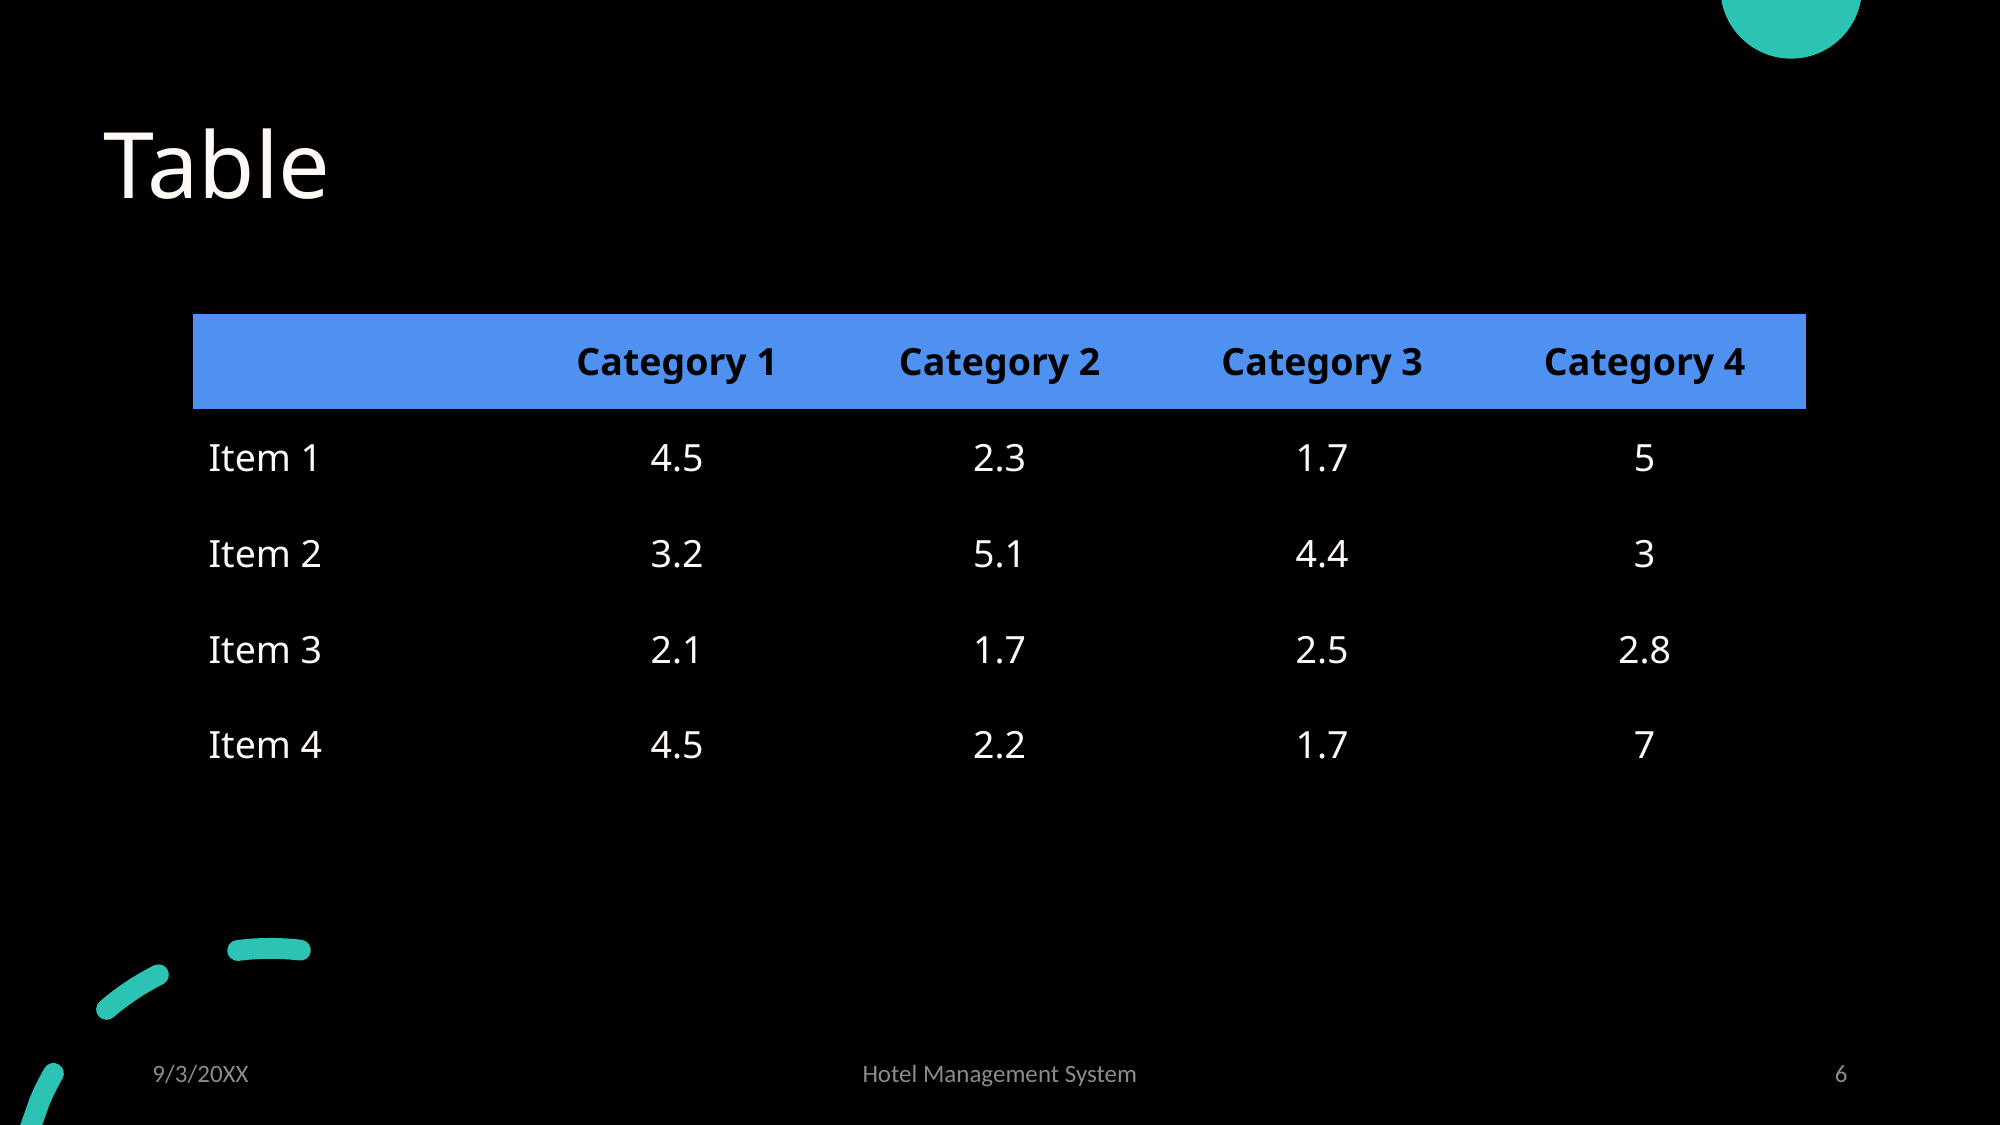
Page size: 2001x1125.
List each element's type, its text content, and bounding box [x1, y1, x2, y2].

table_header Category 2 [838, 314, 1161, 409]
slide_number 6 [1412, 1042, 1863, 1103]
table_header Category 4 [1483, 314, 1806, 409]
table_cell 4.4 [1162, 506, 1483, 601]
table_cell 2.2 [839, 697, 1160, 792]
table_cell 4.5 [517, 409, 838, 505]
table_cell 1.7 [1162, 409, 1483, 505]
table_header [193, 314, 516, 409]
table_cell 2.5 [1162, 602, 1483, 696]
table_cell 7 [1484, 697, 1805, 792]
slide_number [137, 1042, 588, 1103]
table_cell 1.7 [1162, 697, 1483, 792]
table_cell Item 3 [194, 602, 515, 696]
table_cell 1.7 [839, 602, 1160, 696]
table_cell Item 1 [194, 409, 515, 505]
table_cell 5.1 [839, 506, 1160, 601]
footer Hotel Management System [662, 1042, 1338, 1103]
title Table [88, 59, 1814, 278]
table_cell 2.8 [1484, 602, 1805, 696]
table_cell Item 4 [194, 697, 515, 792]
table_cell 3 [1484, 506, 1805, 601]
table_cell 4.5 [517, 697, 838, 792]
table_cell 5 [1484, 409, 1805, 505]
table_cell Item 2 [194, 506, 515, 601]
table_header Category 1 [516, 314, 838, 409]
table_cell 2.1 [517, 602, 838, 696]
table_cell 3.2 [517, 506, 838, 601]
table_cell 2.3 [839, 409, 1160, 505]
table_header Category 3 [1161, 314, 1483, 409]
